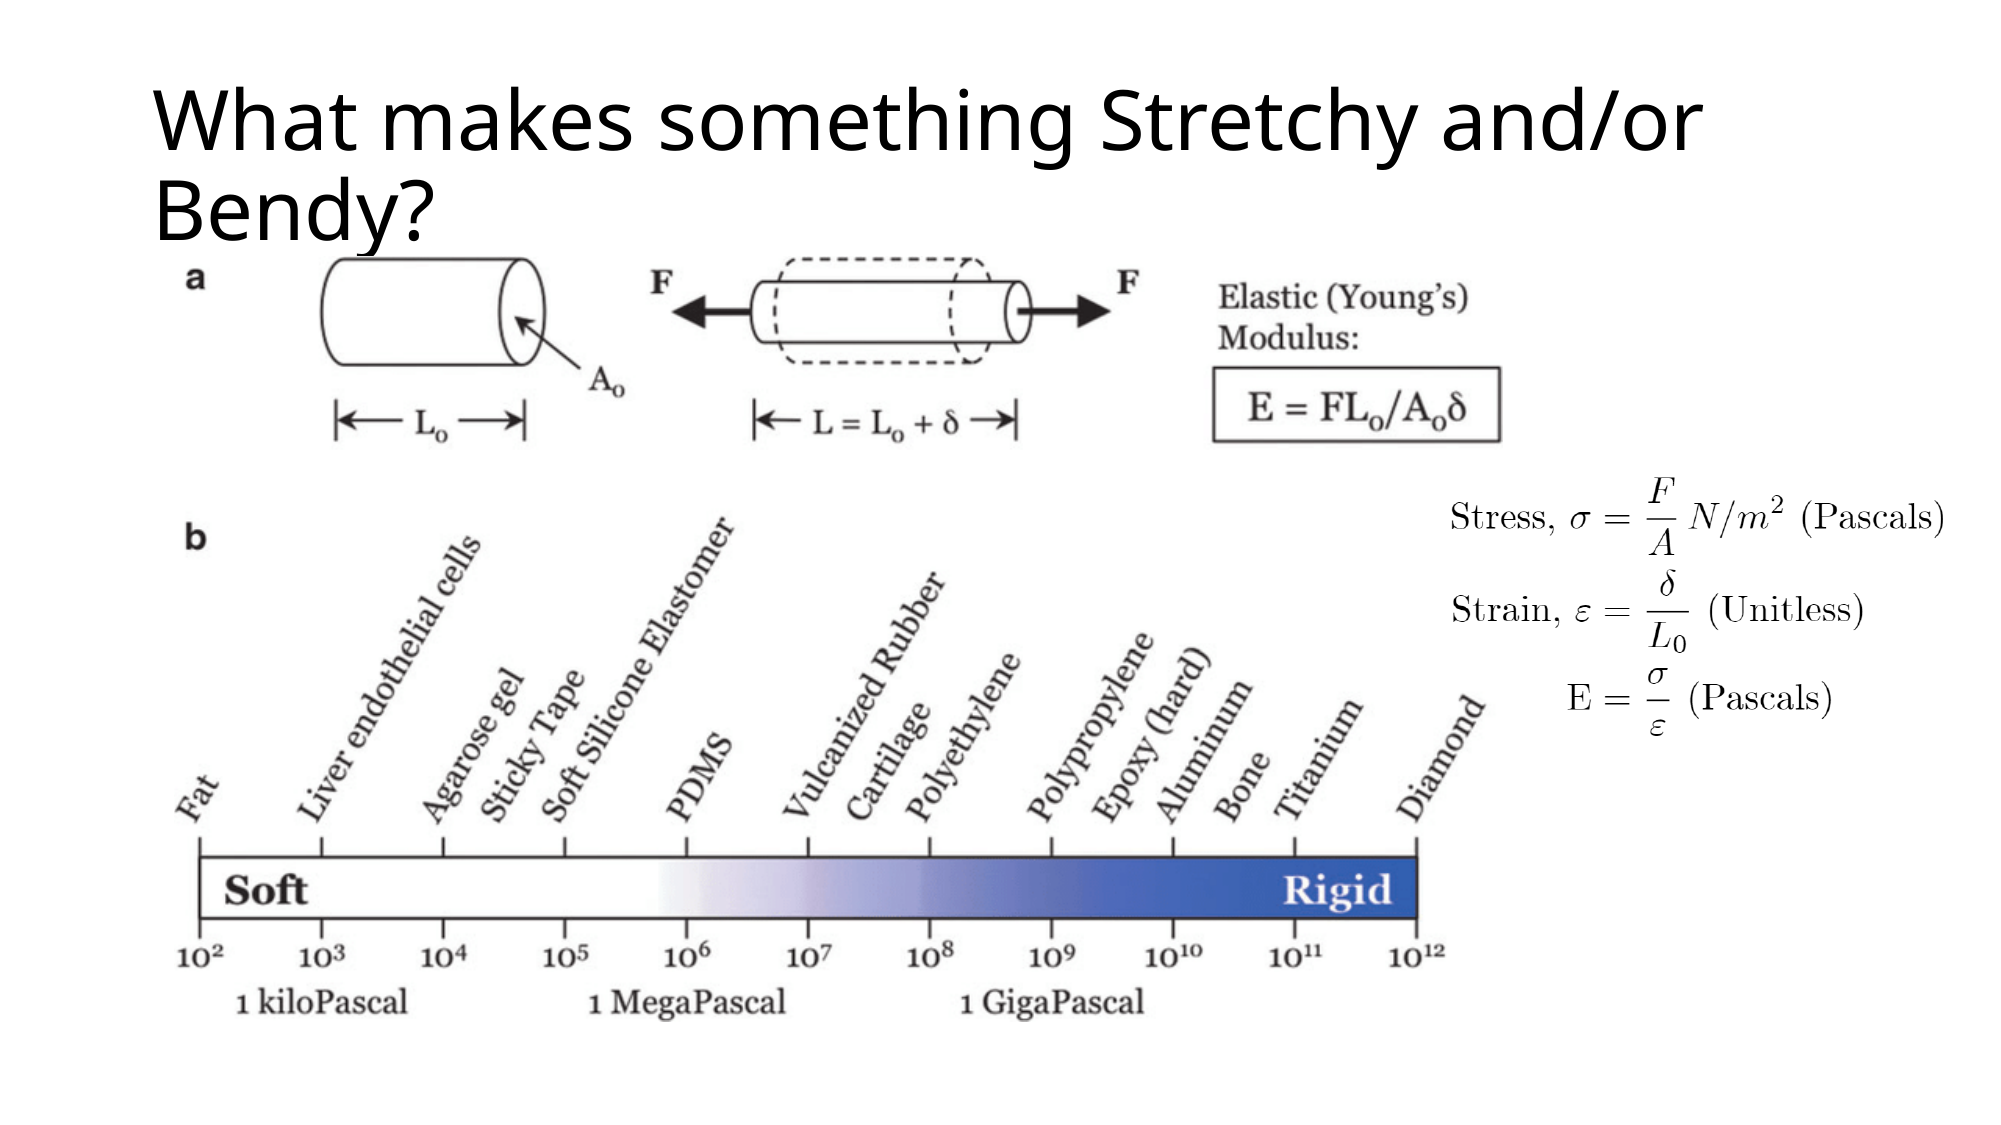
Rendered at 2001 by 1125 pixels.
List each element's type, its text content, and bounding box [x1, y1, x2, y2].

picture [173, 255, 1944, 1023]
title What makes something Stretchy and/or Bendy? [137, 59, 1863, 278]
